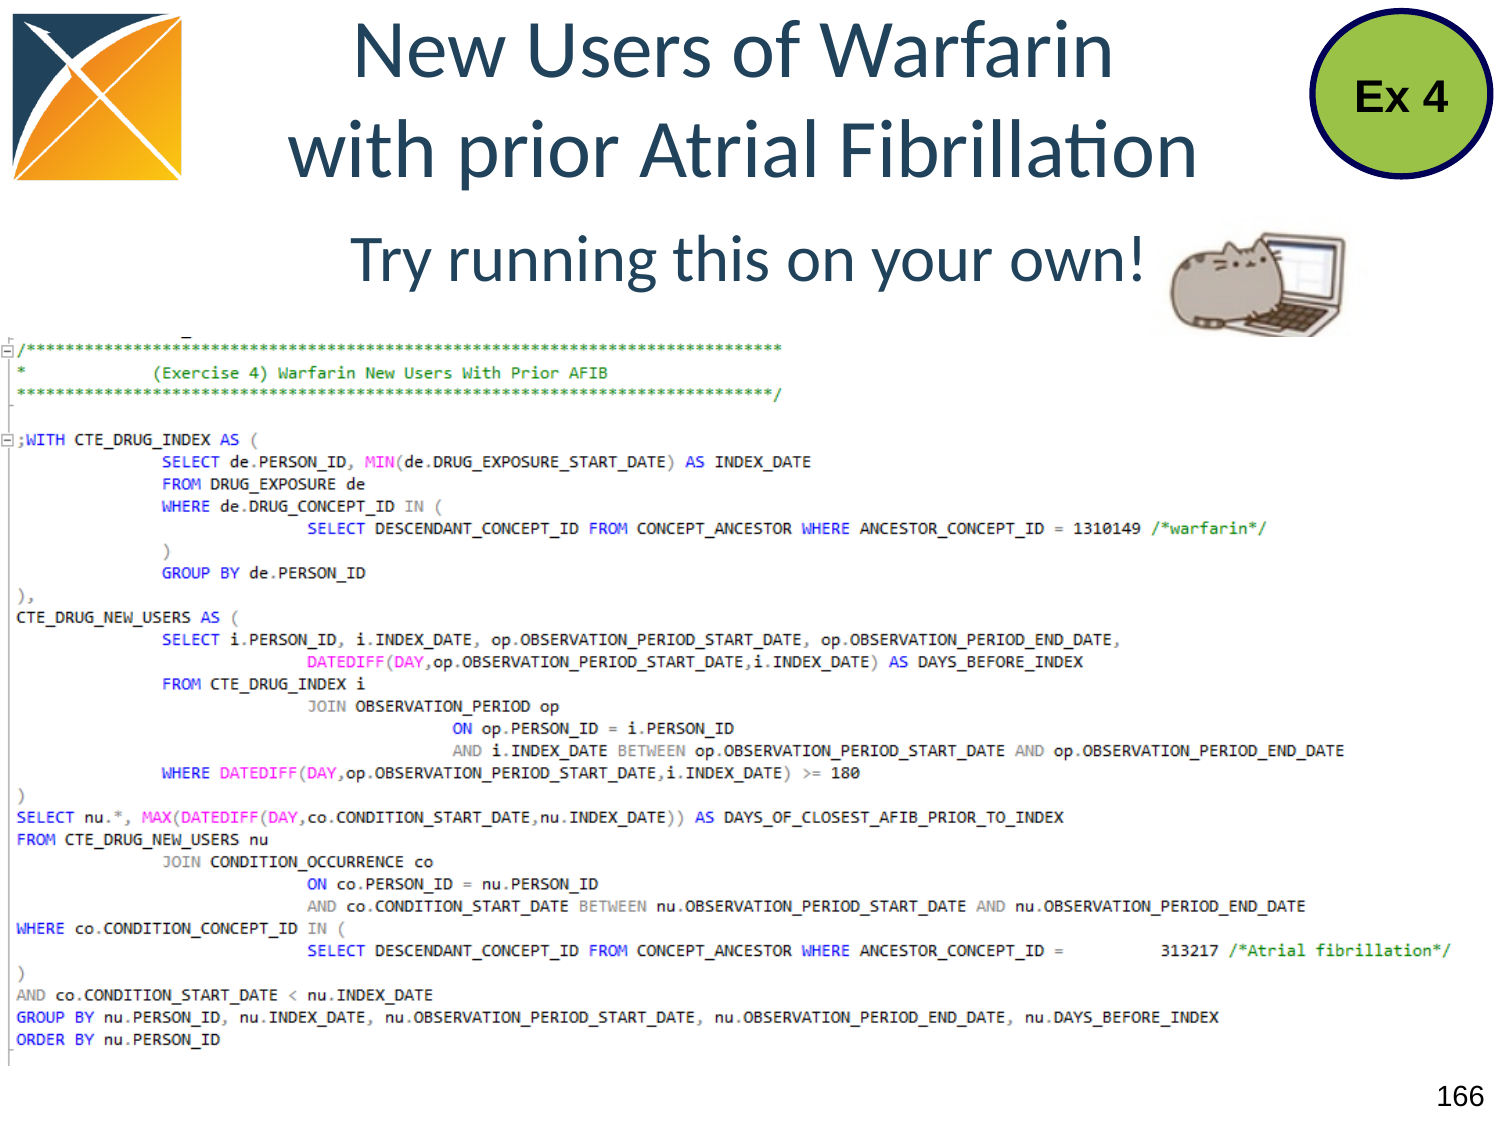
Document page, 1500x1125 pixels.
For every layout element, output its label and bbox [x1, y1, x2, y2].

text_box [1312, 11, 1491, 177]
title [187, 24, 1300, 163]
list [75, 200, 1425, 337]
picture [0, 0, 206, 200]
slide_number [1149, 1066, 1500, 1125]
picture [0, 210, 1500, 1066]
